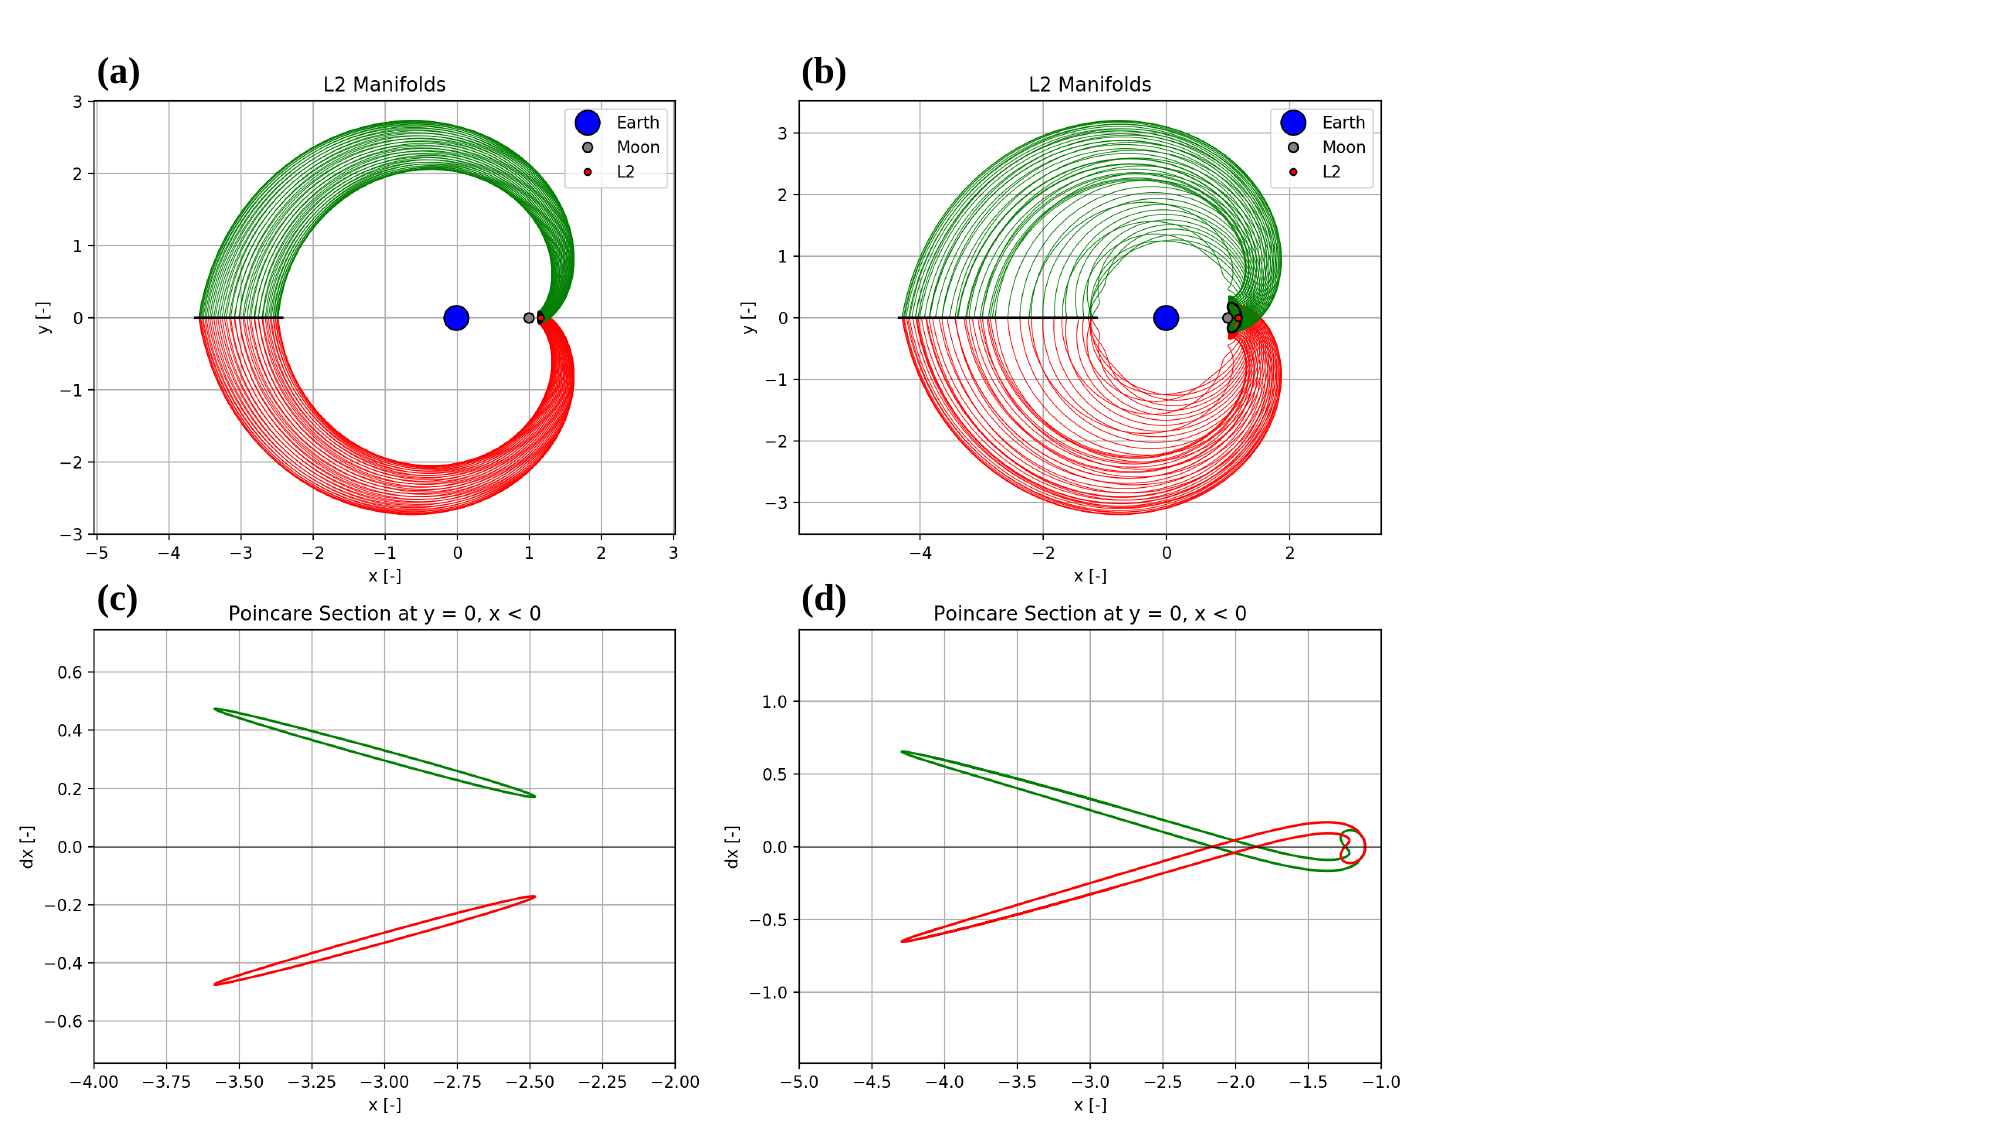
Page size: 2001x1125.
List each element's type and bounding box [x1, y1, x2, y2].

text_box [0, 33, 1456, 1125]
